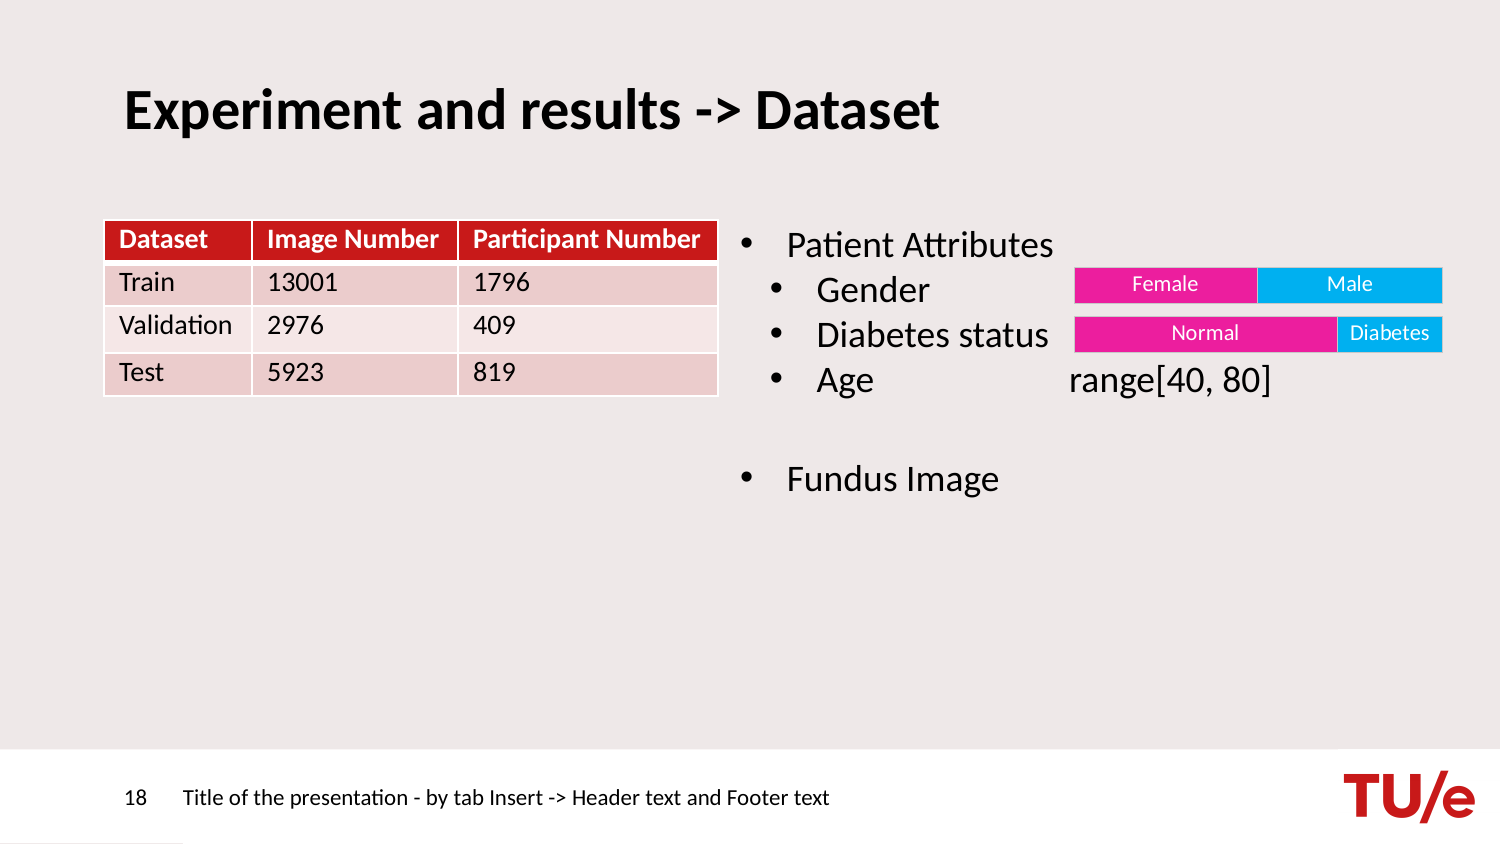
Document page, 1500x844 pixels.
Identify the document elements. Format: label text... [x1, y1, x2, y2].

table_header Image Number [253, 221, 457, 260]
picture [1339, 749, 1500, 844]
table_cell 1796 [459, 266, 717, 305]
table_cell Validation [105, 307, 251, 352]
title Experiment and results -> Dataset [124, 85, 1500, 174]
table_cell 409 [459, 307, 717, 352]
table_cell 13001 [253, 266, 457, 305]
table_header Participant Number [459, 221, 717, 260]
table_header Dataset [105, 221, 251, 260]
list Patient Attributes Gender Diabetes status Age range[40, 80] Fundus Image [740, 219, 1500, 746]
picture [1071, 262, 1444, 310]
footer Title of the presentation - by tab Insert -> Header text and Footer text [183, 749, 1339, 844]
picture [1071, 311, 1444, 359]
table_cell 5923 [253, 354, 457, 395]
table_cell 819 [459, 354, 717, 395]
table_cell 2976 [253, 307, 457, 352]
slide_number 18 [0, 749, 183, 844]
table_cell Train [105, 266, 251, 305]
table_cell Test [105, 354, 251, 395]
